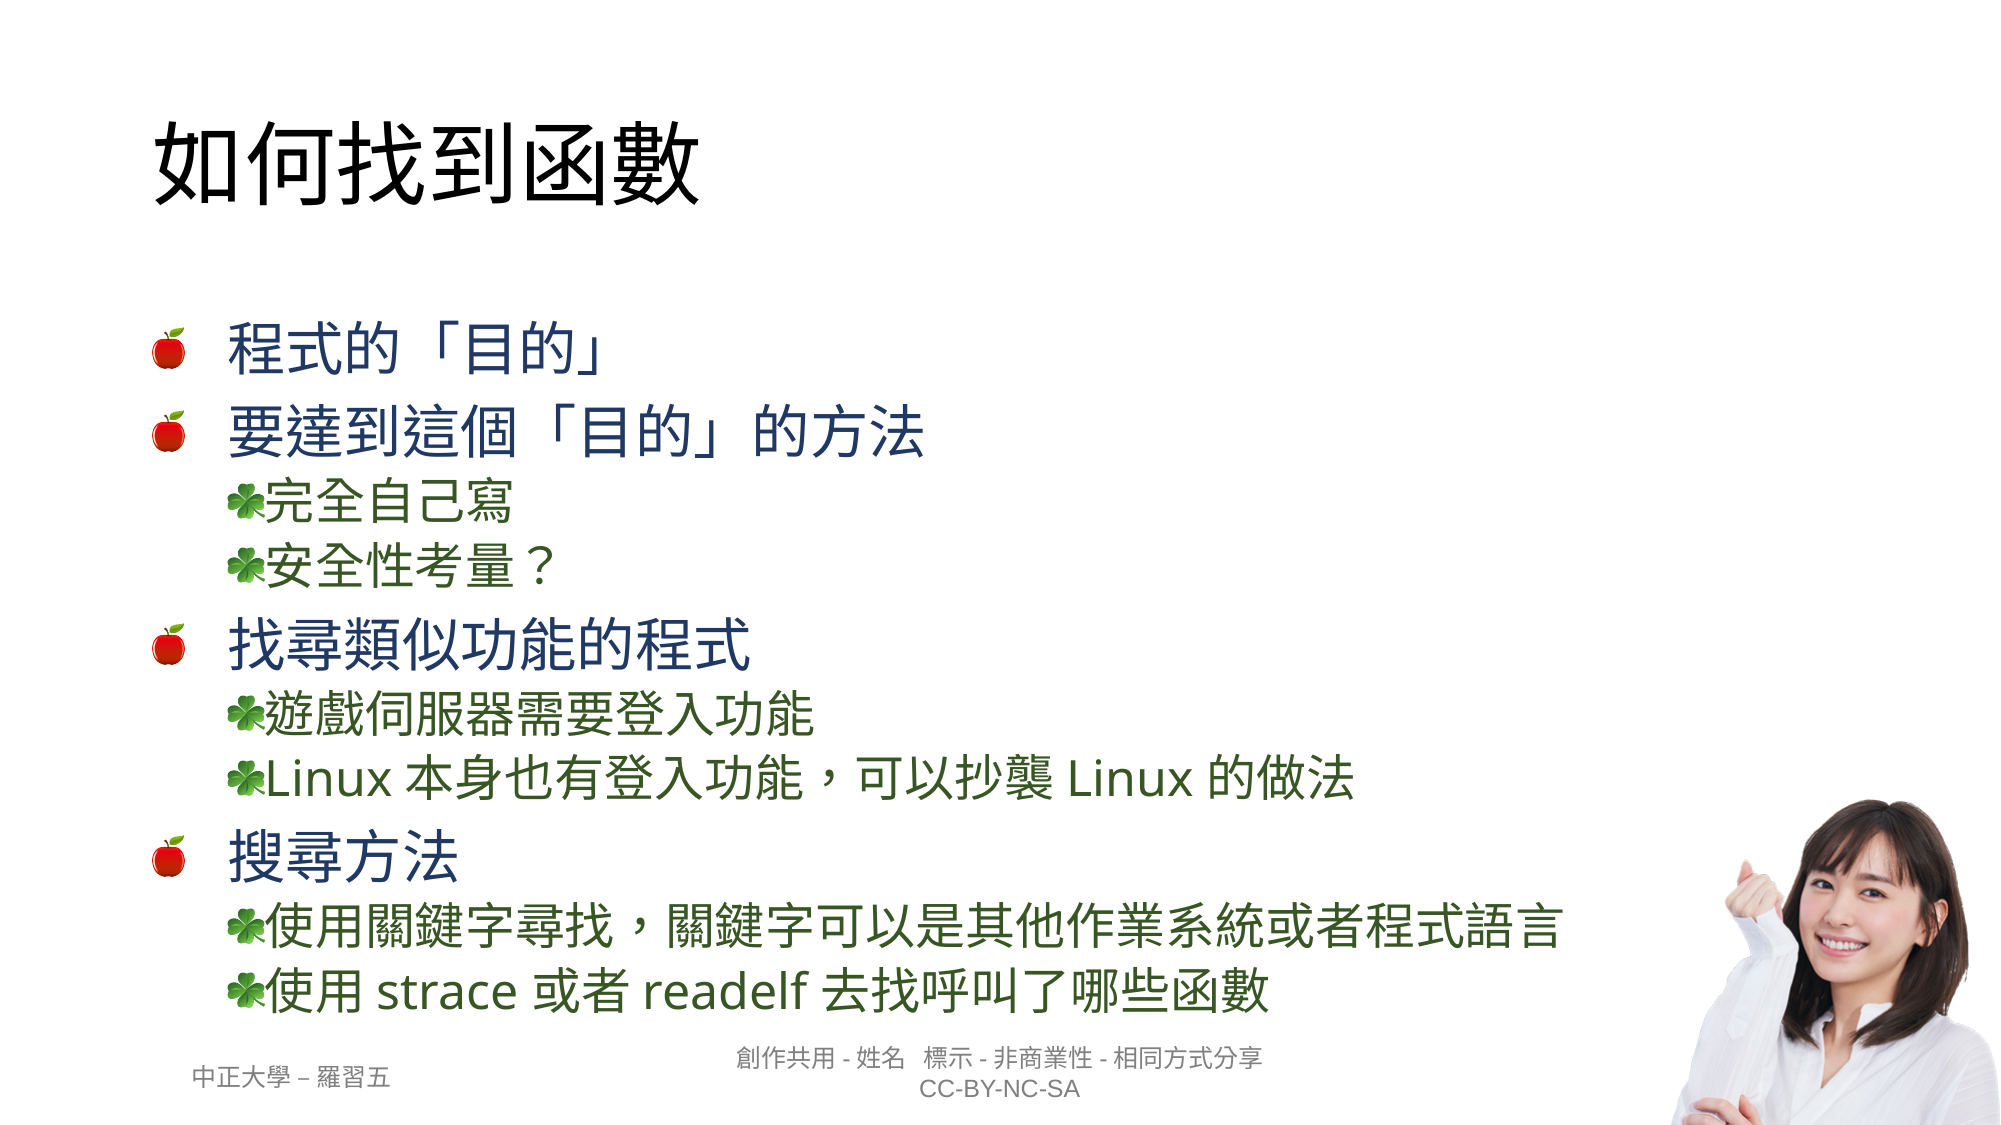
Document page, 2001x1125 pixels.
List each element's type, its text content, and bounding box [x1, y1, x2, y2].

picture [227, 908, 263, 944]
picture [152, 327, 194, 369]
picture [152, 410, 194, 452]
picture [1671, 799, 2000, 1125]
picture [227, 483, 263, 519]
picture [227, 760, 263, 796]
list 程式的「目的」 要達到這個「目的」的方法 完全自己寫 安全性考量？ 找尋類似功能的程式 遊戲伺服器需要登入功能 Linux本身也有登入功能，可以抄襲Linux的做法 搜尋方法 使用關鍵字尋找，關鍵字可以是其他作業系統或者程式語言 使用strace或者readelf去找呼叫了哪些函數 [137, 277, 1863, 1063]
picture [227, 547, 263, 583]
title 如何找到函數 [137, 59, 1863, 277]
picture [152, 623, 194, 665]
picture [152, 835, 194, 877]
picture [227, 695, 263, 731]
picture [227, 972, 263, 1008]
